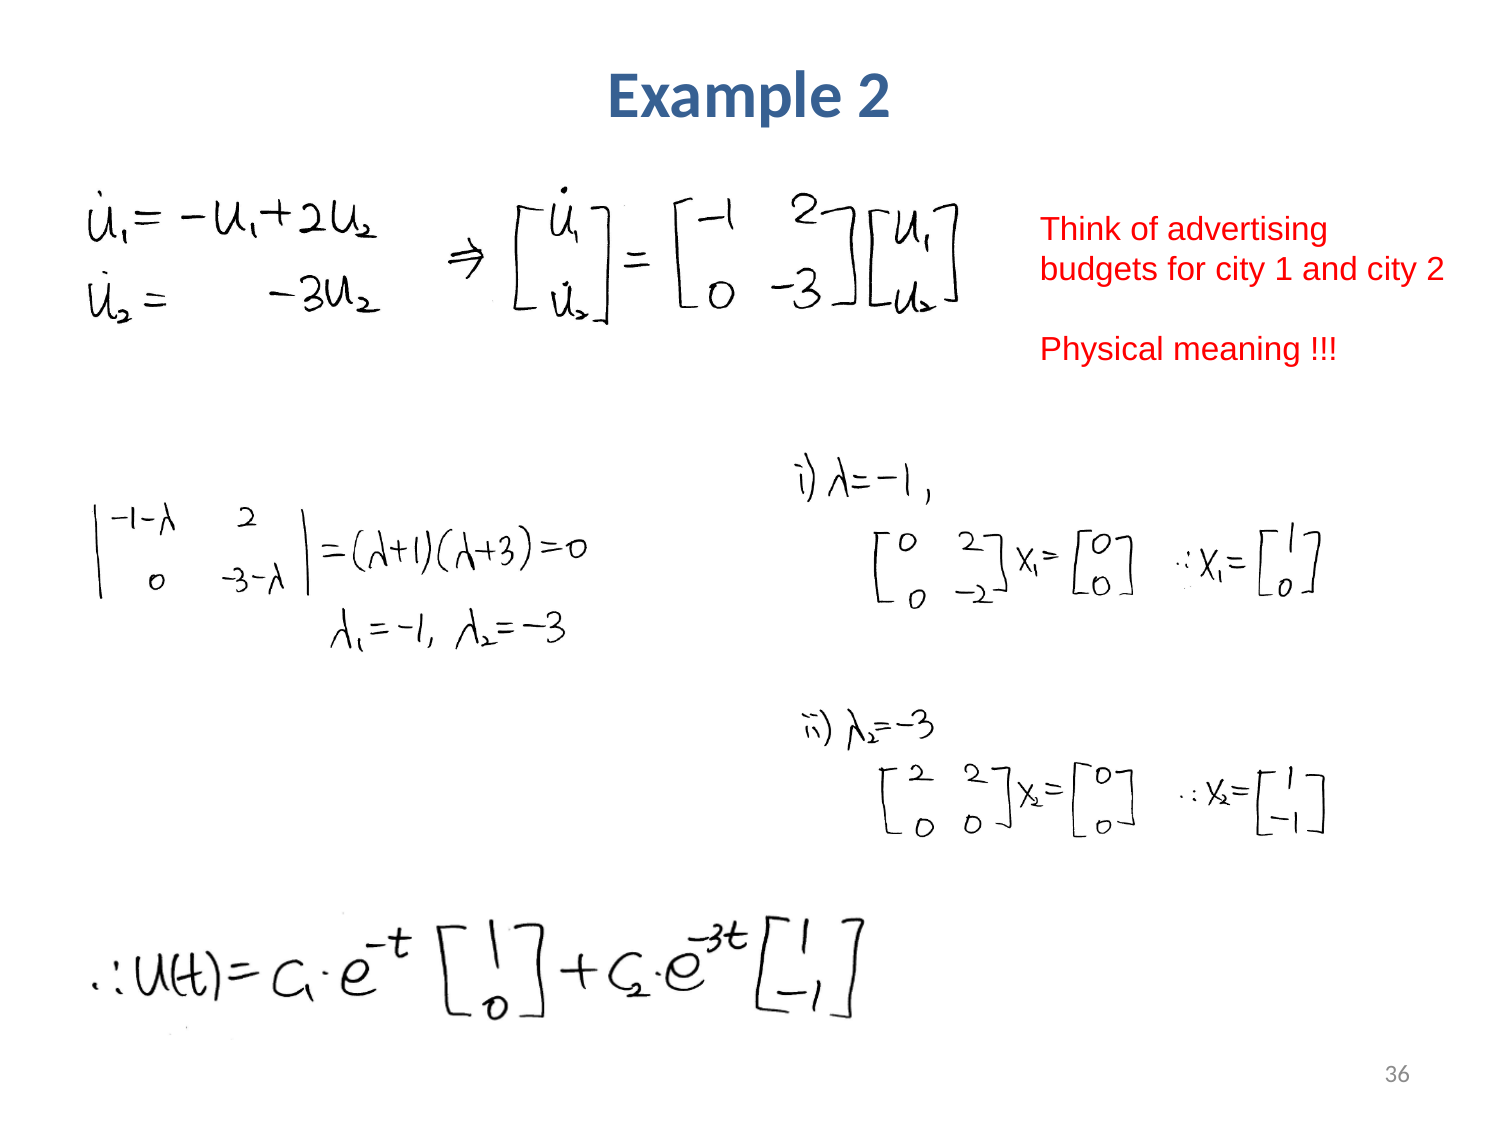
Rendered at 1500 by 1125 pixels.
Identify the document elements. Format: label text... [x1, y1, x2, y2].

title Example 2 [74, 44, 1426, 138]
slide_number 36 [1074, 1042, 1425, 1103]
picture [787, 445, 1338, 624]
picture [74, 491, 595, 659]
picture [74, 894, 876, 1041]
text_box Think of advertising budgets for city 1 and city 2 Physical meaning !!! [1024, 199, 1463, 375]
picture [787, 696, 1338, 846]
picture [74, 174, 963, 332]
